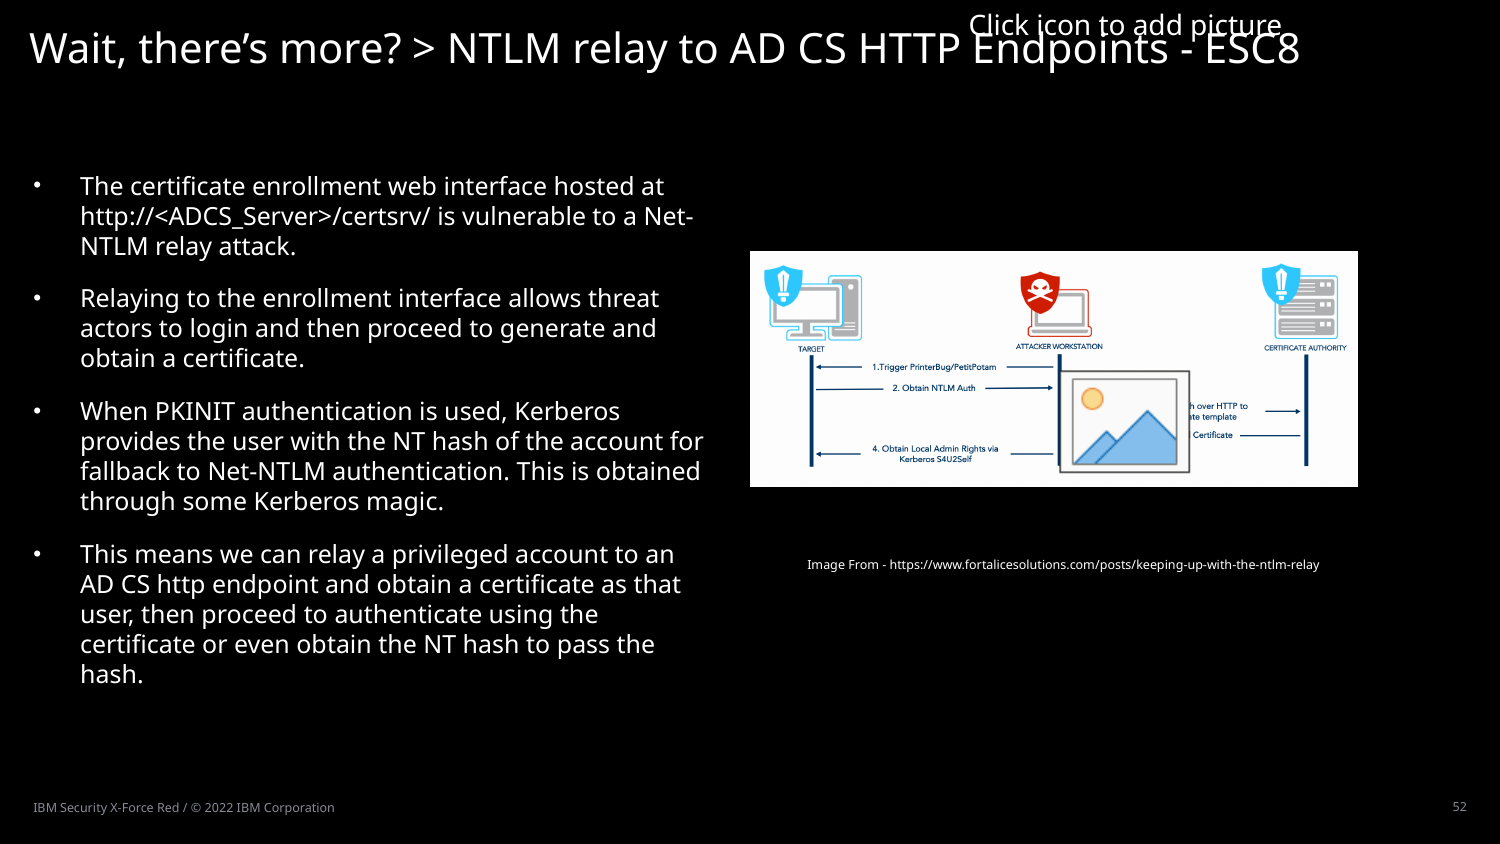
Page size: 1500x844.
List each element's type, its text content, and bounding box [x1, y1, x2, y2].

picture [749, 0, 1500, 844]
footer IBM Security X-Force Red / © 2022 IBM Corporation [33, 793, 716, 821]
list The certificate enrollment web interface hosted at http://<ADCS_Server>/certsrv/ is vulnerable to a Net-NTLM relay attack. Relaying to the enrollment interface allows threat actors to login and then proceed to generate and obtain a certificate. When PKINIT authentication is used, Kerberos provides the user with the NT hash of the account for fallback to Net-NTLM authentication. This is obtained through some Kerberos magic. This means we can relay a privileged account to an AD CS http endpoint and obtain a certificate as that user, then proceed to authenticate using the certificate or even obtain the NT hash to pass the hash. [33, 170, 716, 674]
title Wait, there’s more? > NTLM relay to AD CS HTTP Endpoints - ESC8 [29, 27, 745, 143]
